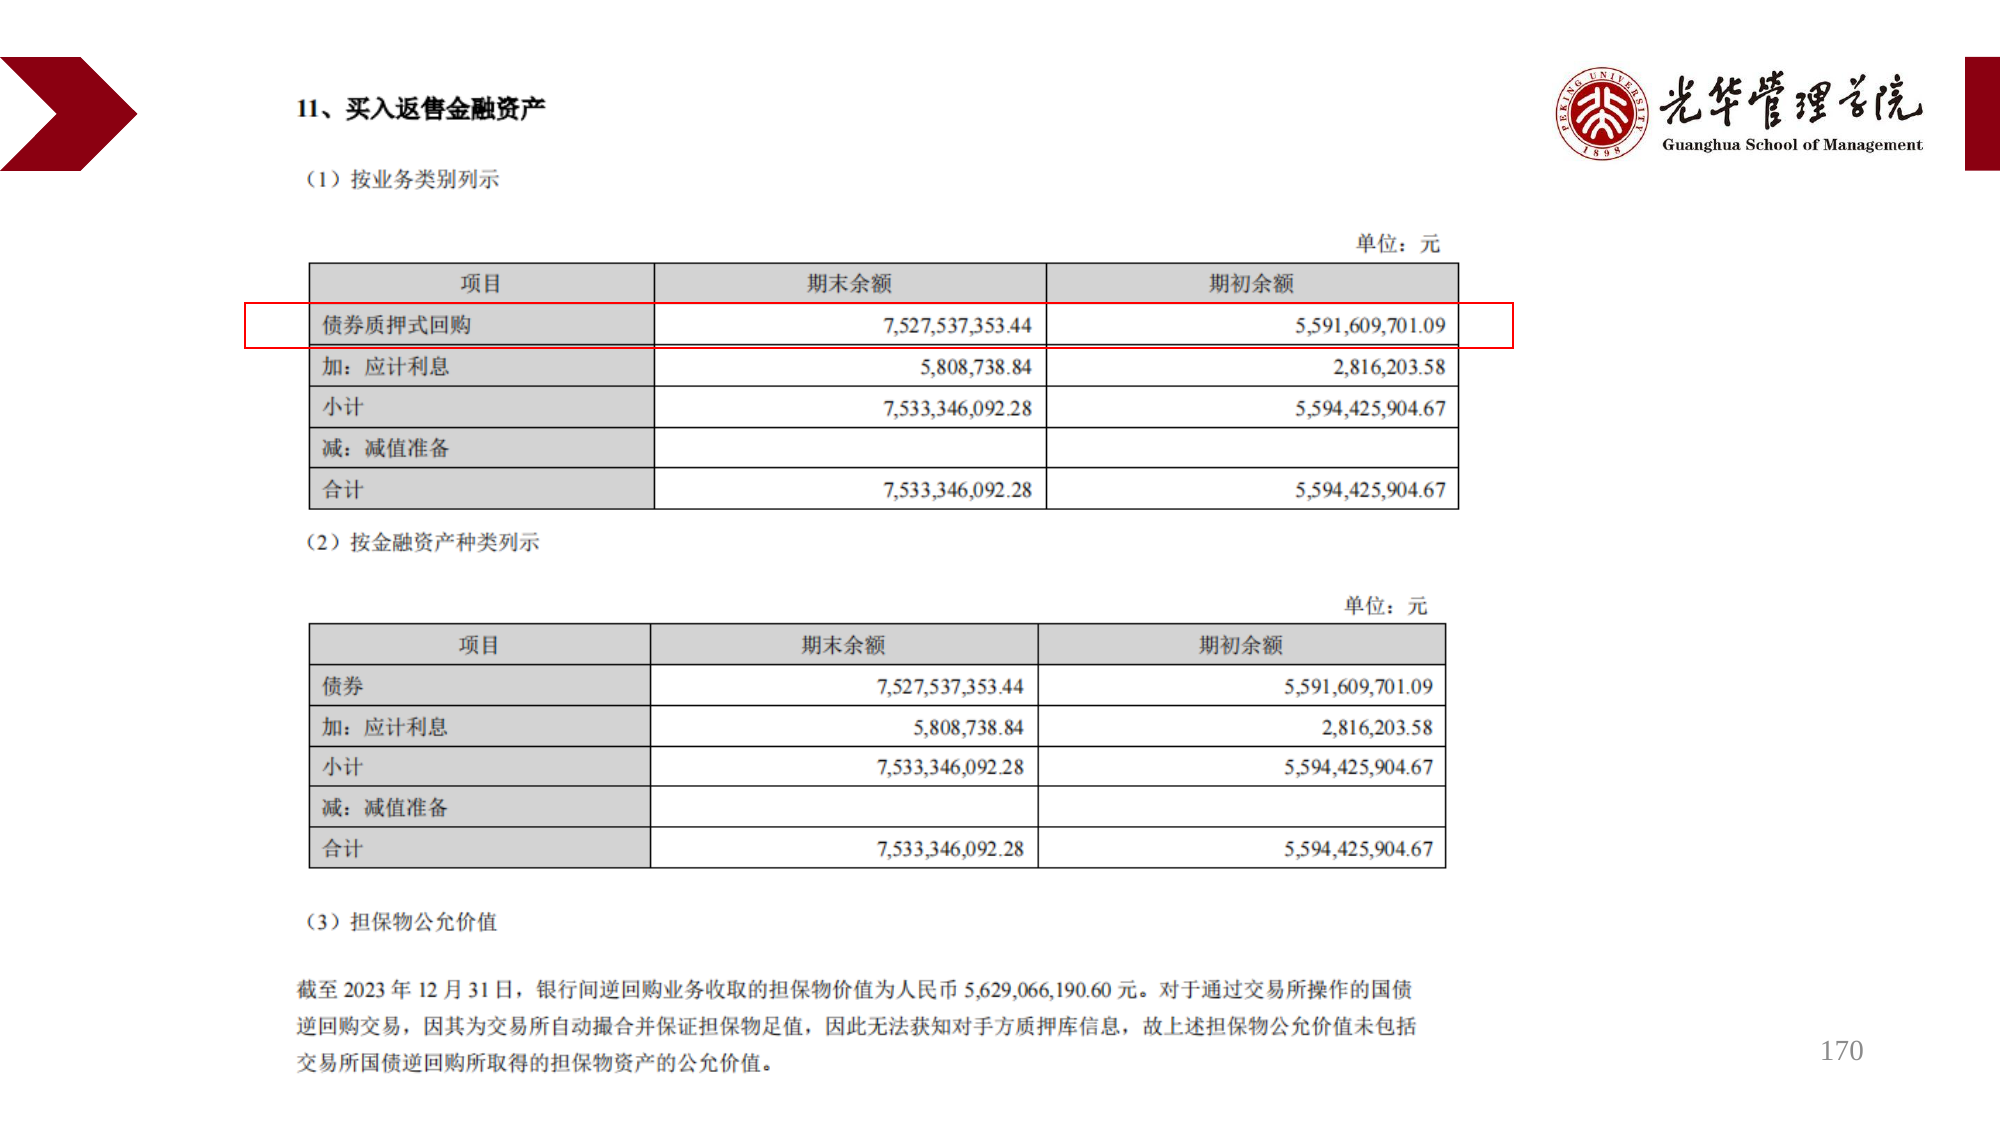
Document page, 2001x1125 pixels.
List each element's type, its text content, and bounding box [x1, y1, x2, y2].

text_box [1468, 302, 1514, 349]
slide_number 170 [1455, 1018, 1880, 1079]
picture [279, 84, 1468, 520]
picture [1507, 27, 1965, 200]
text_box [244, 302, 279, 349]
picture [292, 523, 1455, 1079]
